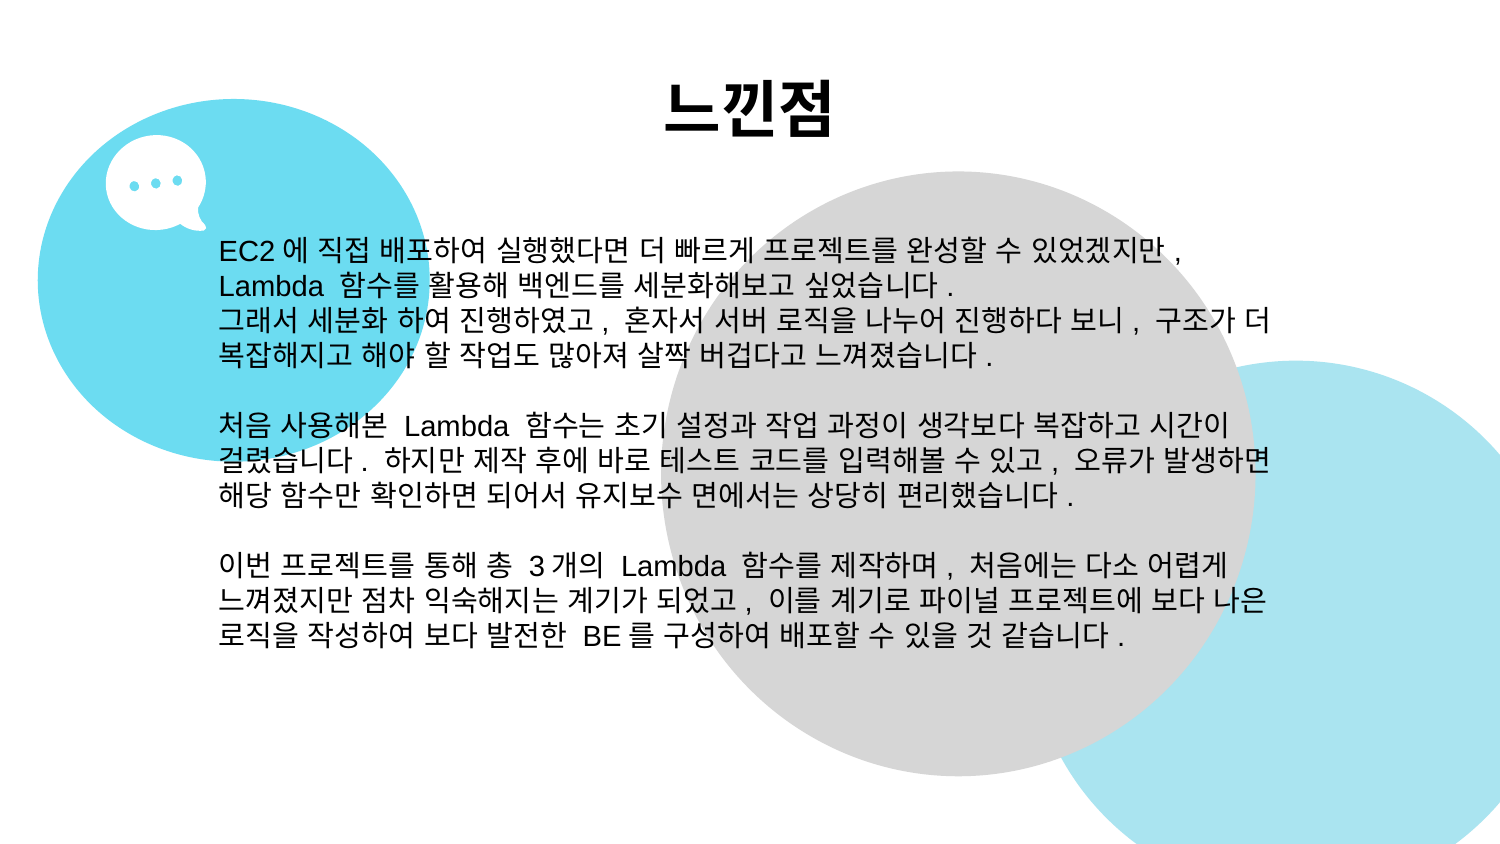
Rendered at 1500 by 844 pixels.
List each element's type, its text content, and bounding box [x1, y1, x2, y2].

title 느낀점 [75, 67, 1425, 147]
text_box [790, 171, 1126, 224]
text_box [105, 135, 207, 231]
text_box [724, 660, 1193, 777]
text_box EC2에 직접 배포하여 실행했다면 더 빠르게 프로젝트를 완성할 수 있었겠지만, Lambda 함수를 활용해 백엔드를 세분화해보고 싶었습니다. 그래서 세분화 하여 진행하였고, 혼자서 서버 로직을 나누어 진행하다 보니, 구조가 더 복잡해지고 해야 할 작업도 많아져 살짝 버겁다고 느껴졌습니다. 처음 사용해본 Lambda 함수는 초기 설정과 작업 과정이 생각보다 복잡하고 시간이 걸렸습니다. 하지만 제작 후에 바로 테스트 코드를 입력해볼 수 있고, 오류가 발생하면 해당 함수만 확인하면 되어서 유지보수 면에서는 상당히 편리했습니다. 이번 프로젝트를 통해 총 3개의 Lambda 함수를 제작하며, 처음에는 다소 어렵게 느껴졌지만 점차 익숙해지는 계기가 되었고, 이를 계기로 파이널 프로젝트에 보다 나은 로직을 작성하여 보다 발전한 BE를 구성하여 배포할 수 있을 것 같습니다. [203, 224, 1296, 660]
text_box [37, 147, 203, 460]
text_box [1061, 360, 1500, 844]
text_box [191, 147, 421, 224]
